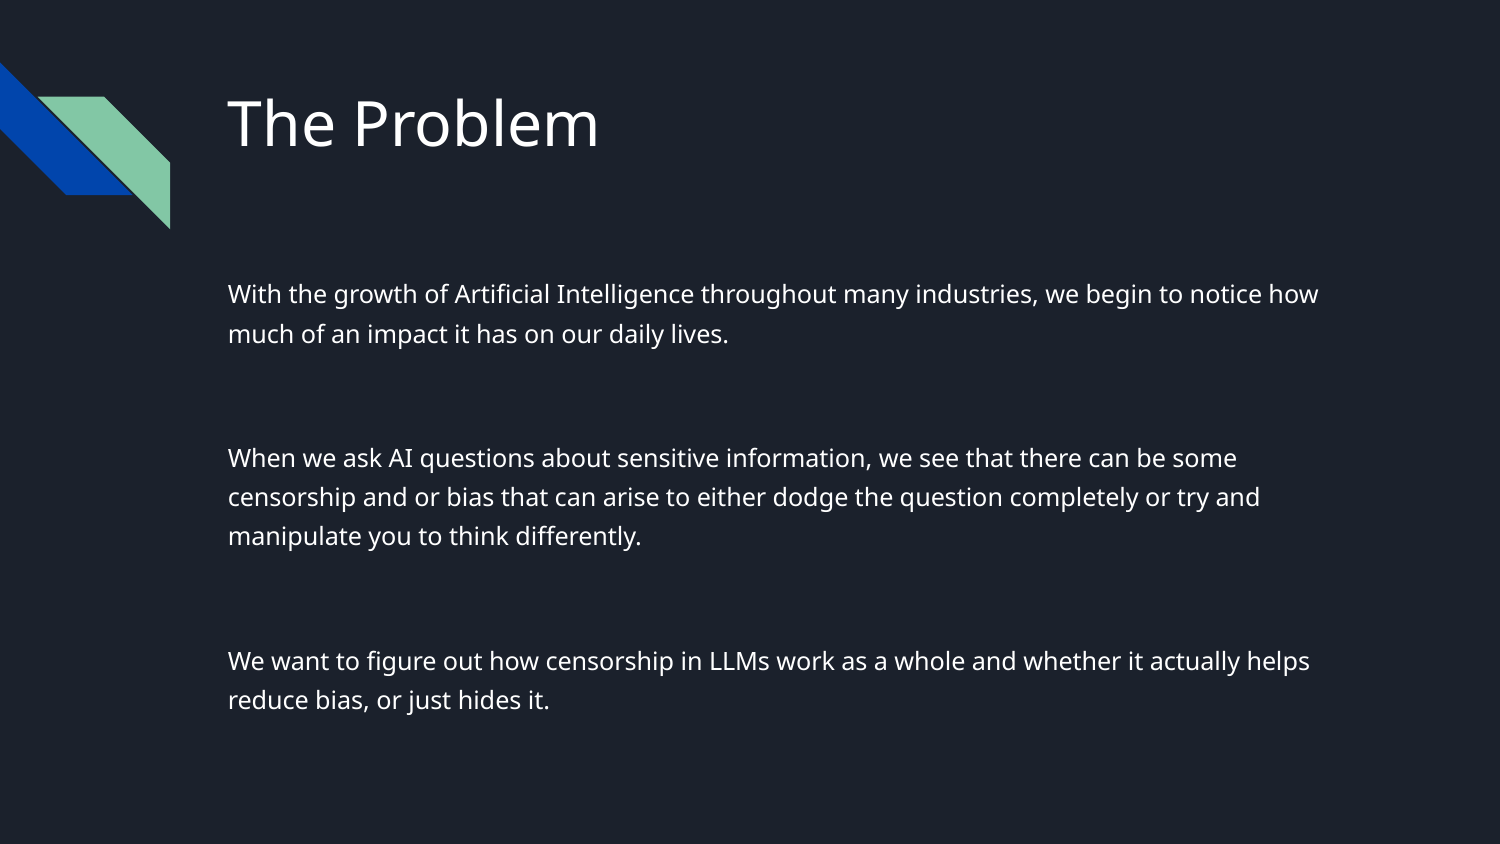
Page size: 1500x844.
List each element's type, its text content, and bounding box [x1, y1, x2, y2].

list With the growth of Artificial Intelligence throughout many industries, we begin to notice how much of an impact it has on our daily lives. When we ask AI questions about sensitive information, we see that there can be some censorship and or bias that can arise to either dodge the question completely or try and manipulate you to think differently. We want to figure out how censorship in LLMs work as a whole and whether it actually helps reduce bias, or just hides it. [212, 257, 1368, 735]
title The Problem [212, 64, 1368, 215]
